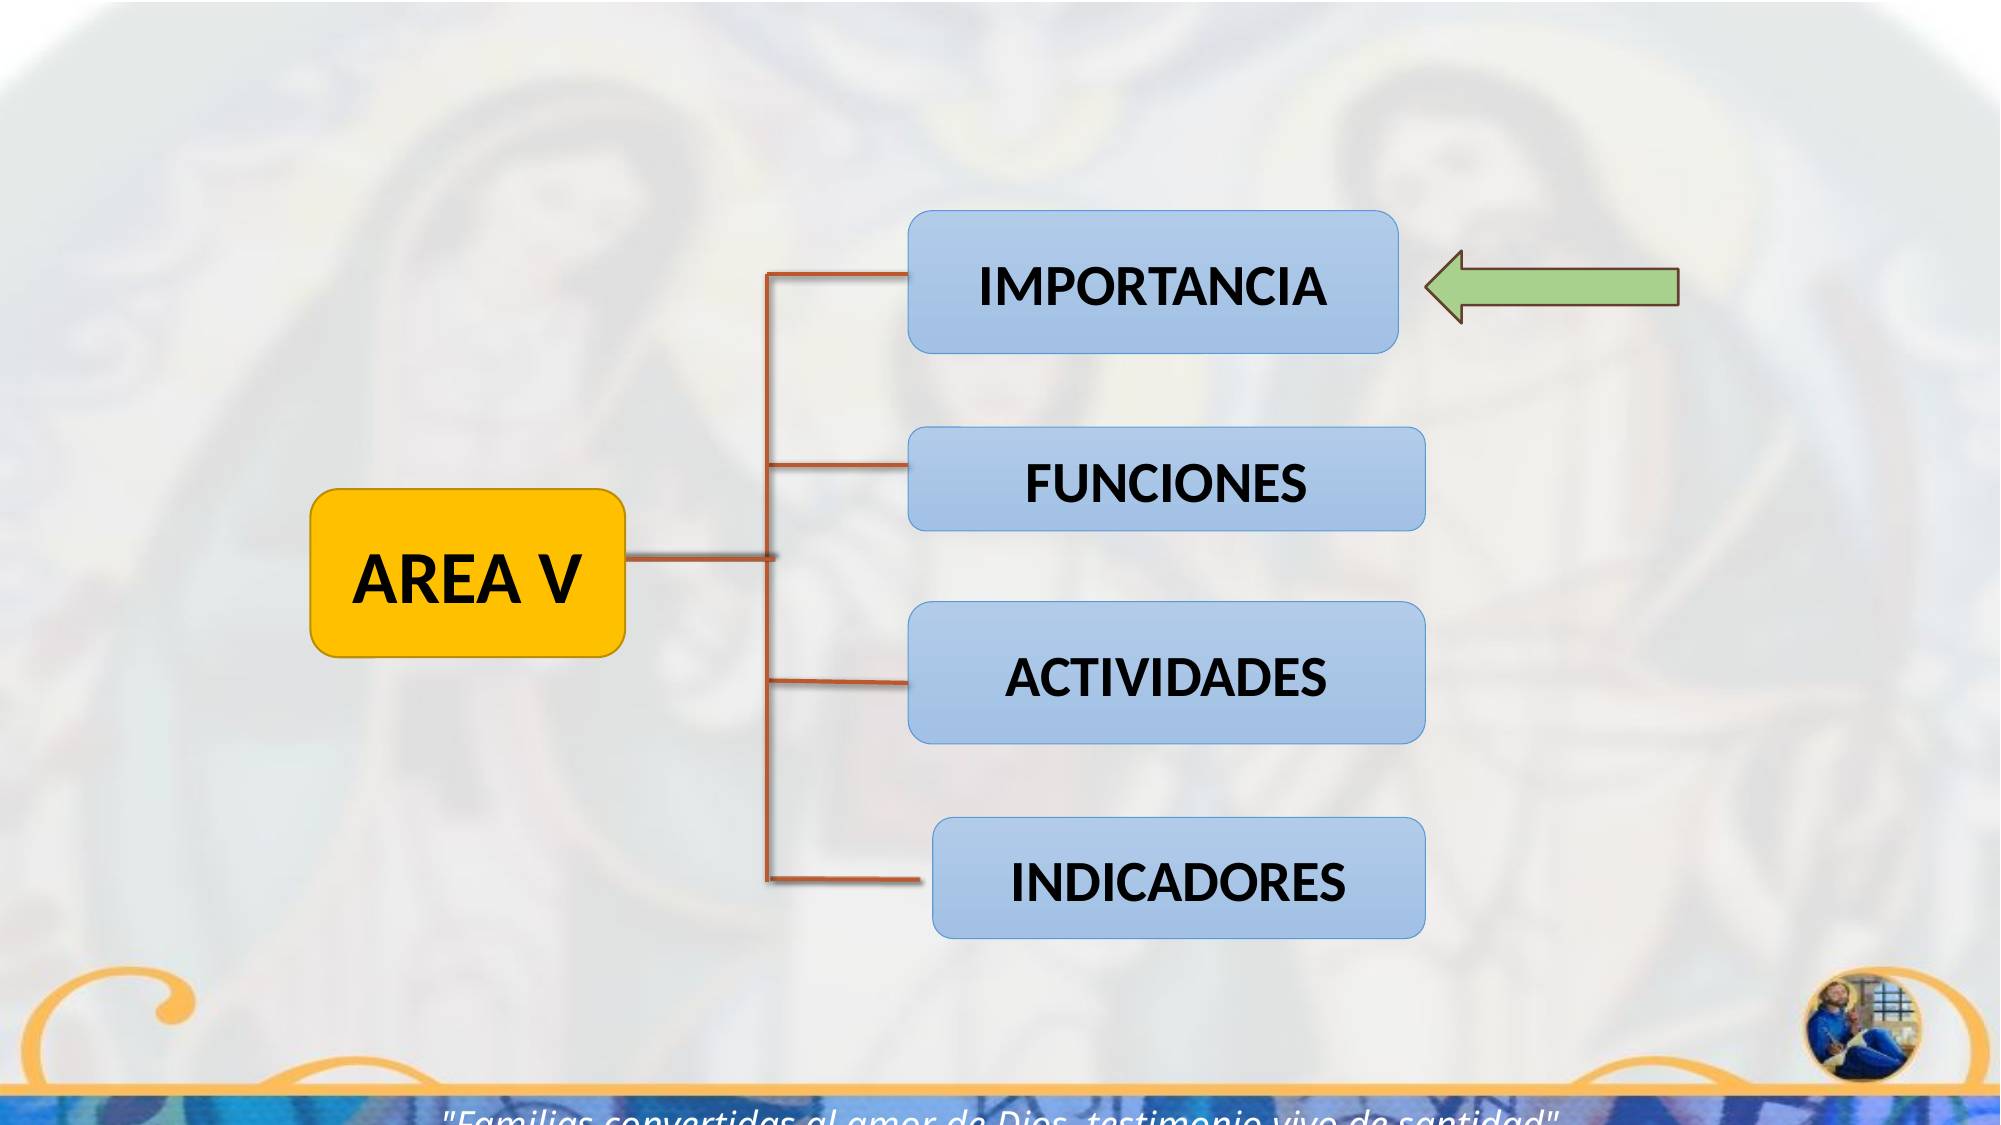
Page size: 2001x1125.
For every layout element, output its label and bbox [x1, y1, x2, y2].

text_box [772, 680, 909, 684]
picture [0, 2, 2000, 1125]
